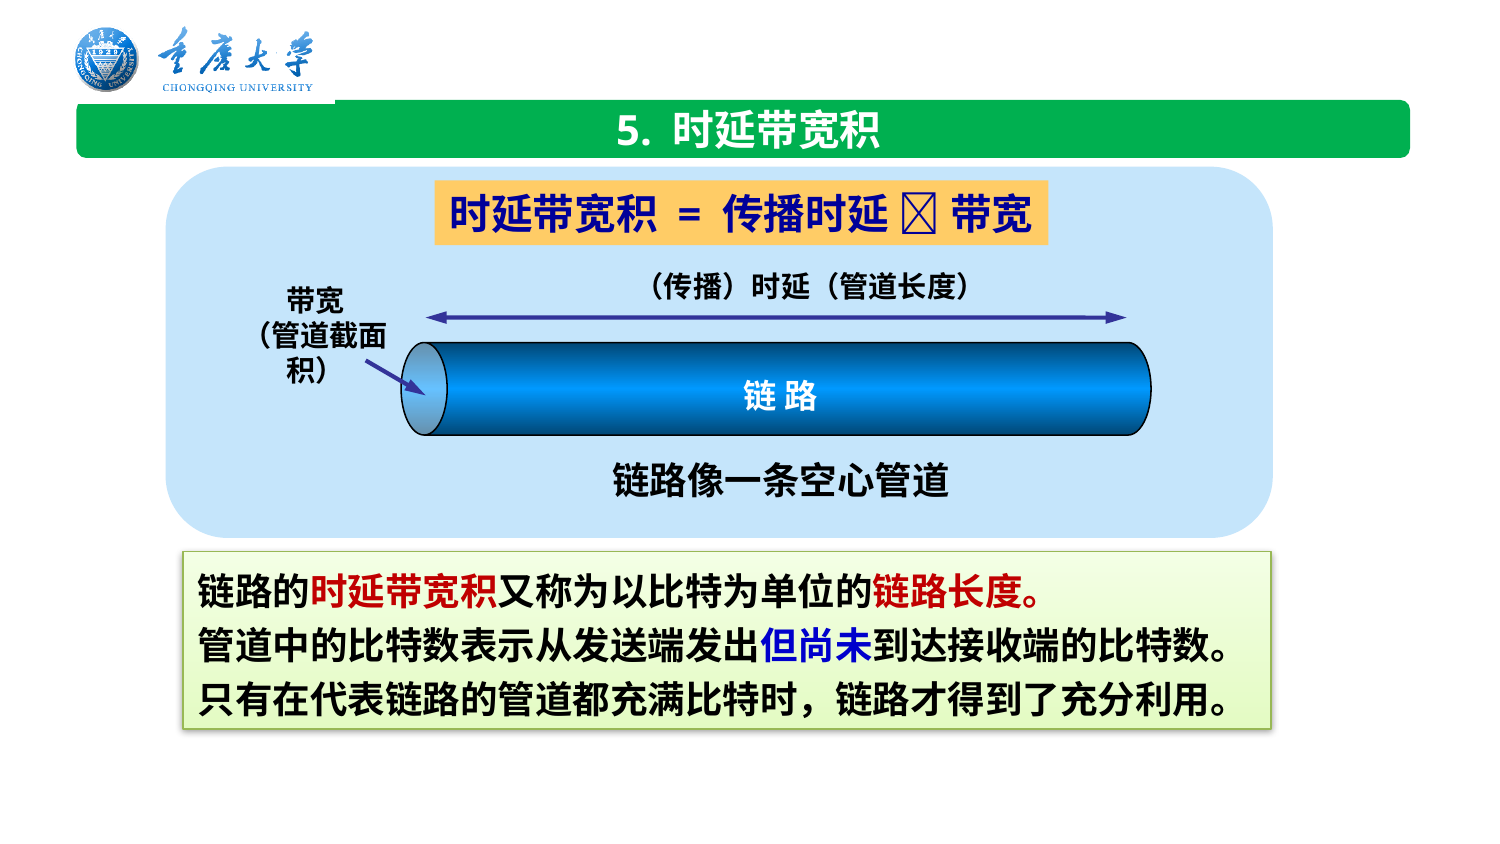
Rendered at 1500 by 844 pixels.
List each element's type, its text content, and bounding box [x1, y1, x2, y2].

text_box [401, 342, 1152, 436]
text_box 时延带宽积 = 传播时延  带宽 [434, 180, 1049, 246]
text_box 带宽 （管道截面积） [204, 274, 426, 395]
text_box [365, 360, 426, 396]
text_box （传播）时延（管道长度） [620, 260, 1035, 311]
text_box [426, 311, 1127, 324]
text_box 链路像一条空心管道 [534, 449, 1028, 510]
text_box 链路的时延带宽积又称为以比特为单位的链路长度。 管道中的比特数表示从发送端发出但尚未到达接收端的比特数。 只有在代表链路的管道都充满比特时，链路才得到了充分利用。 [182, 551, 1272, 730]
text_box 链 路 [729, 368, 833, 423]
picture [56, 7, 335, 104]
list 5. 时延带宽积 [204, 99, 1293, 158]
text_box [163, 164, 1275, 541]
